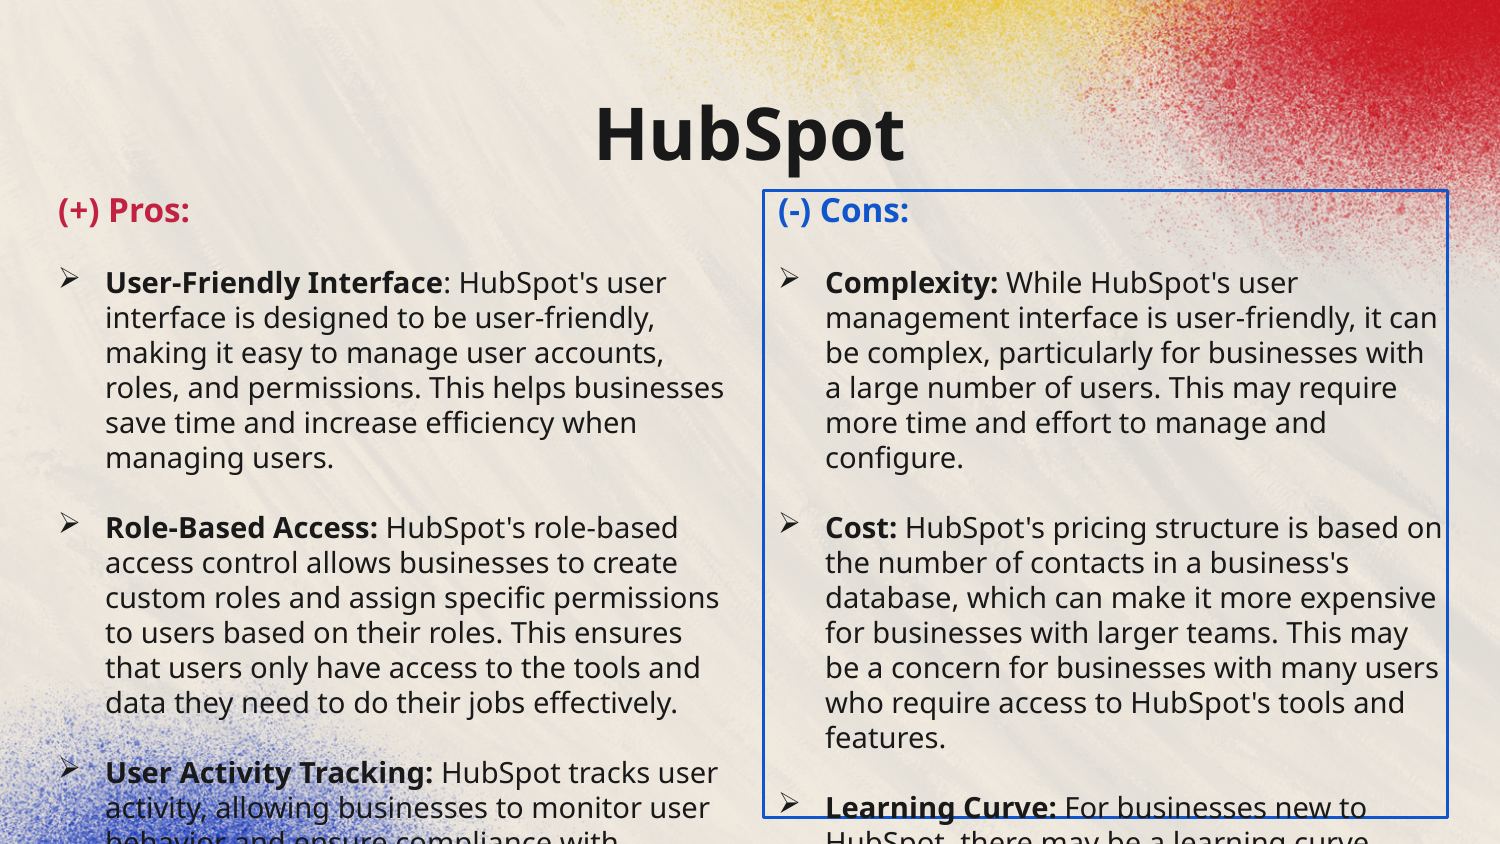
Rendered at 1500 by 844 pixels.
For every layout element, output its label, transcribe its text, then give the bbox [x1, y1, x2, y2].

list (+) Pros: User-Friendly Interface: HubSpot's user interface is designed to be user-friendly, making it easy to manage user accounts, roles, and permissions. This helps businesses save time and increase efficiency when managing users. Role-Based Access: HubSpot's role-based access control allows businesses to create custom roles and assign specific permissions to users based on their roles. This ensures that users only have access to the tools and data they need to do their jobs effectively. User Activity Tracking: HubSpot tracks user activity, allowing businesses to monitor user behavior and ensure compliance with company policies and regulations. [43, 174, 744, 755]
text_box (-) Cons: Complexity: While HubSpot's user management interface is user-friendly, it can be complex, particularly for businesses with a large number of users. This may require more time and effort to manage and configure. Cost: HubSpot's pricing structure is based on the number of contacts in a business's database, which can make it more expensive for businesses with larger teams. This may be a concern for businesses with many users who require access to HubSpot's tools and features. Learning Curve: For businesses new to HubSpot, there may be a learning curve when it comes to managing users and configuring access control. This may require additional training or resources. [763, 174, 1464, 802]
text_box [763, 802, 1448, 818]
picture [0, 0, 1500, 844]
title HubSpot [118, 72, 1382, 211]
